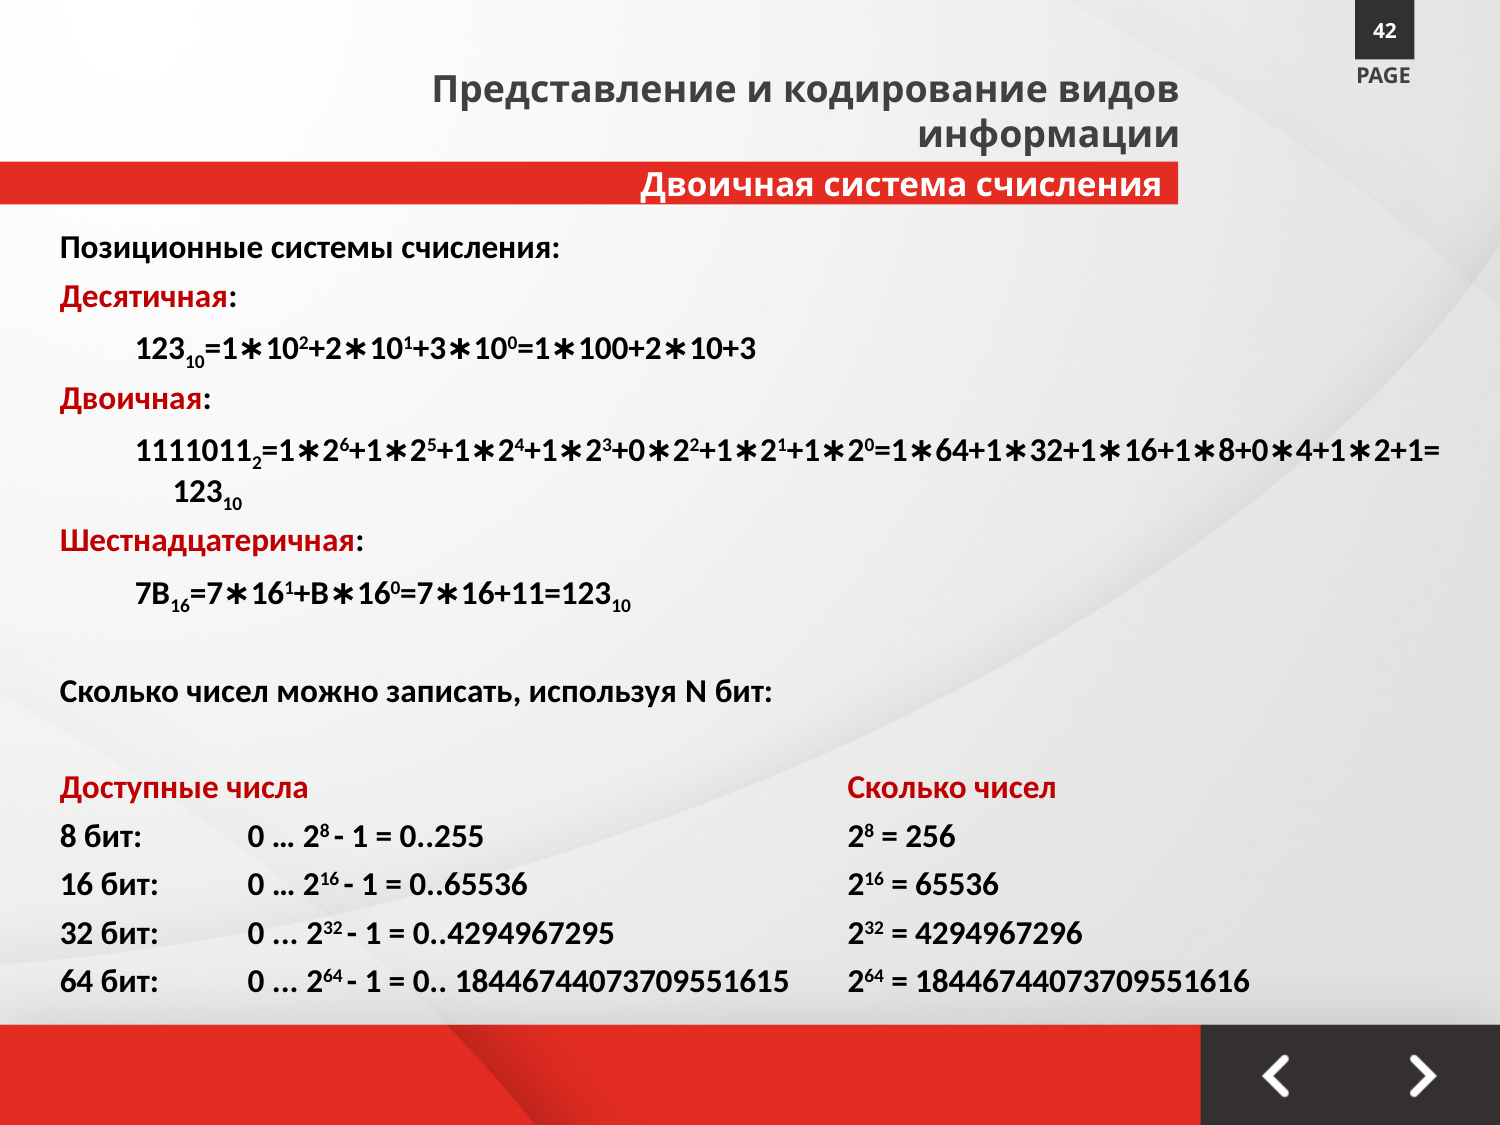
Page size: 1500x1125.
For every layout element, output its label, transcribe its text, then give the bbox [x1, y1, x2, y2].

subtitle Двоичная система счисления [0, 161, 1179, 205]
text_box Представление и кодирование видов информации [171, 57, 1196, 163]
text_box Позиционные системы счисления: Десятичная: 12310=1∗102+2∗101+3∗100=1∗100+2∗10+3 Двоичная: 11110112=1∗26+1∗25+1∗24+1∗23+0∗22+1∗21+1∗20=1∗64+1∗32+1∗16+1∗8+0∗4+1∗2+1=12310 Шестнадцатеричная: 7B16=7∗161+B∗160=7∗16+11=12310 Сколько чисел можно записать, используя N бит: Доступные числа Сколько чисел 8 бит: 0 … 28 - 1 = 0..255 28 = 256 16 бит: 0 … 216 - 1 = 0..65536 216 = 65536 32 бит: 0 ... 232 - 1 = 0..4294967295 232 = 4294967296 64 бит: 0 ... 264 - 1 = 0.. 18446744073709551615 264 = 18446744073709551616 [26, 222, 1467, 1031]
picture [0, 0, 1500, 1125]
text_box PAGE [1341, 54, 1426, 96]
text_box 42 [1353, 0, 1417, 61]
